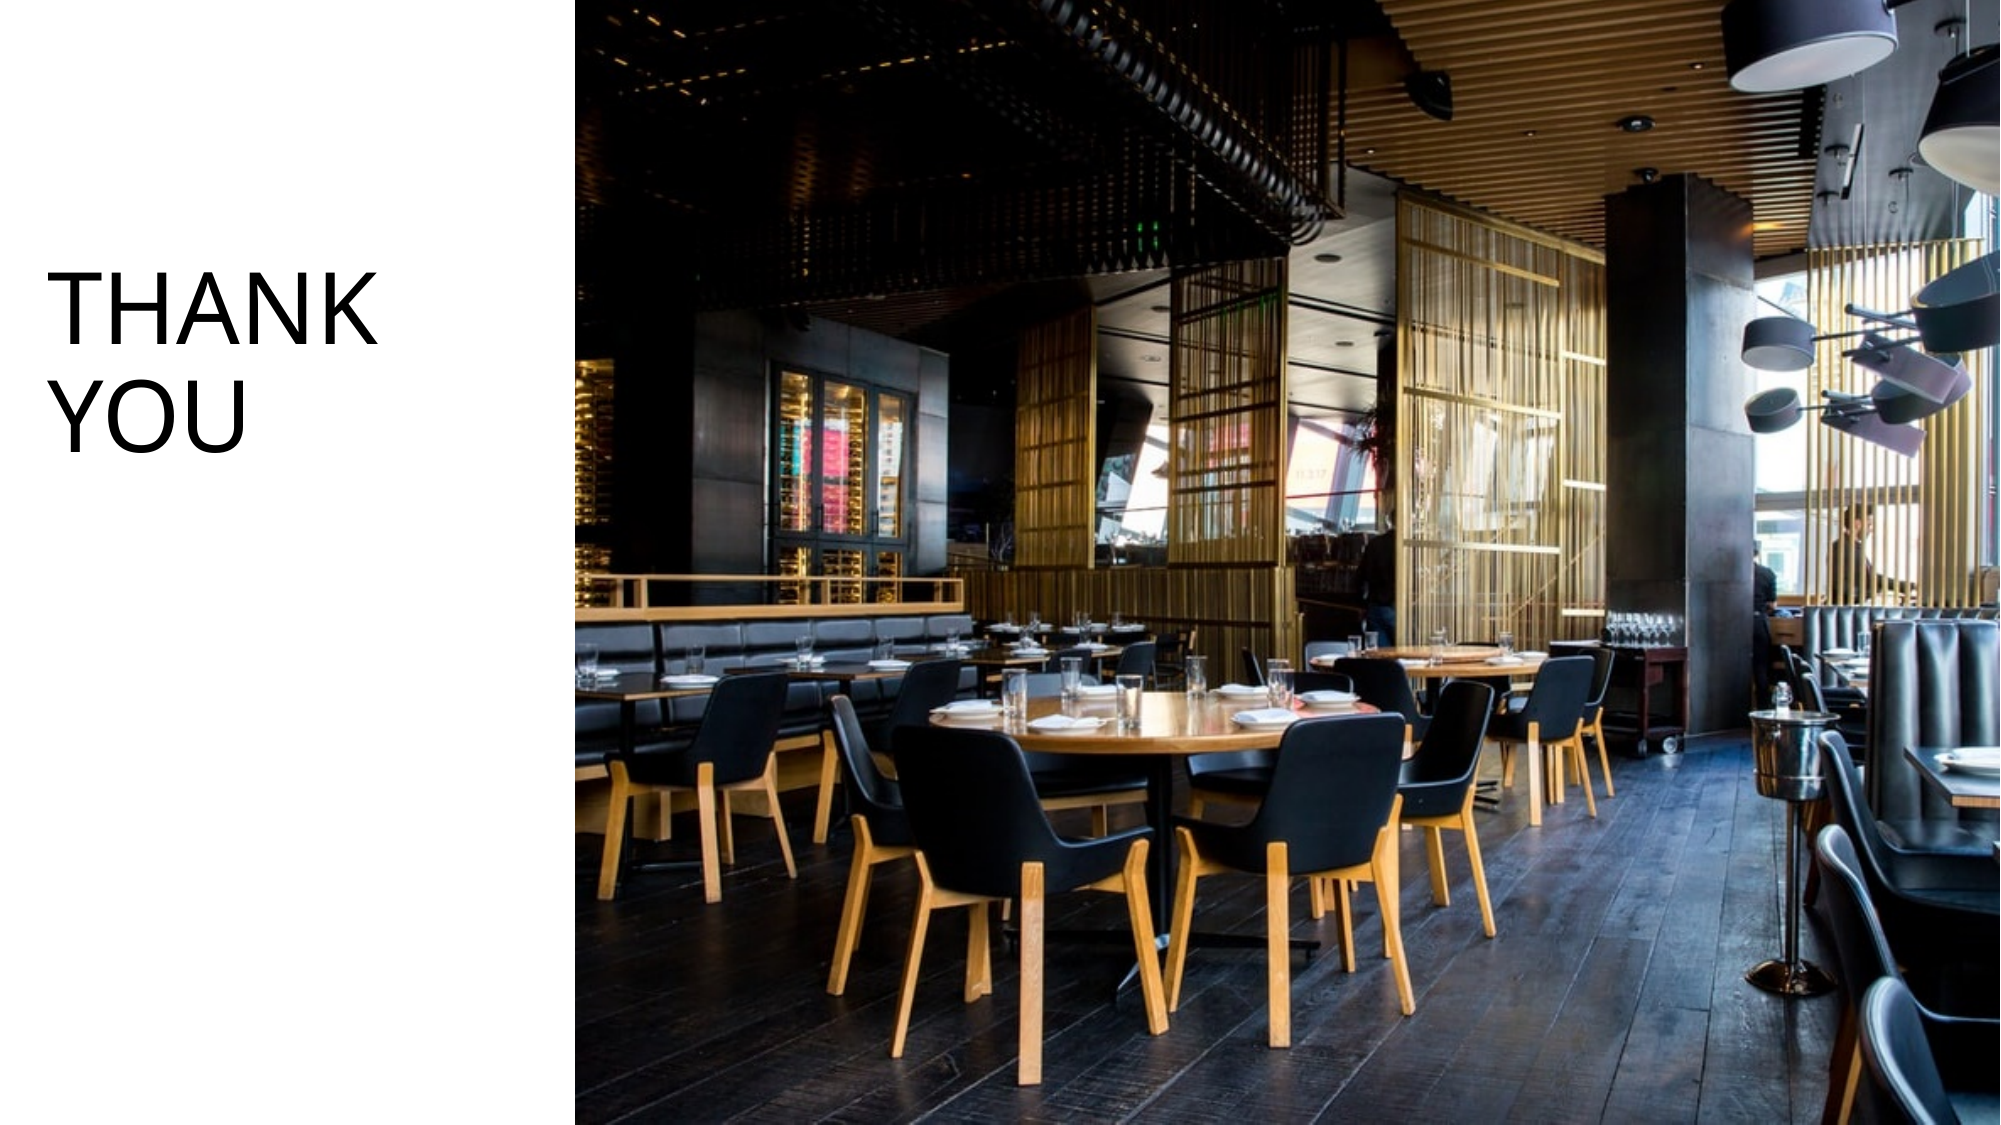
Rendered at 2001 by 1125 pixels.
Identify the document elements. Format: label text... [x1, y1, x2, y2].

title THANK YOU [32, 317, 575, 482]
picture [575, 0, 2000, 1125]
